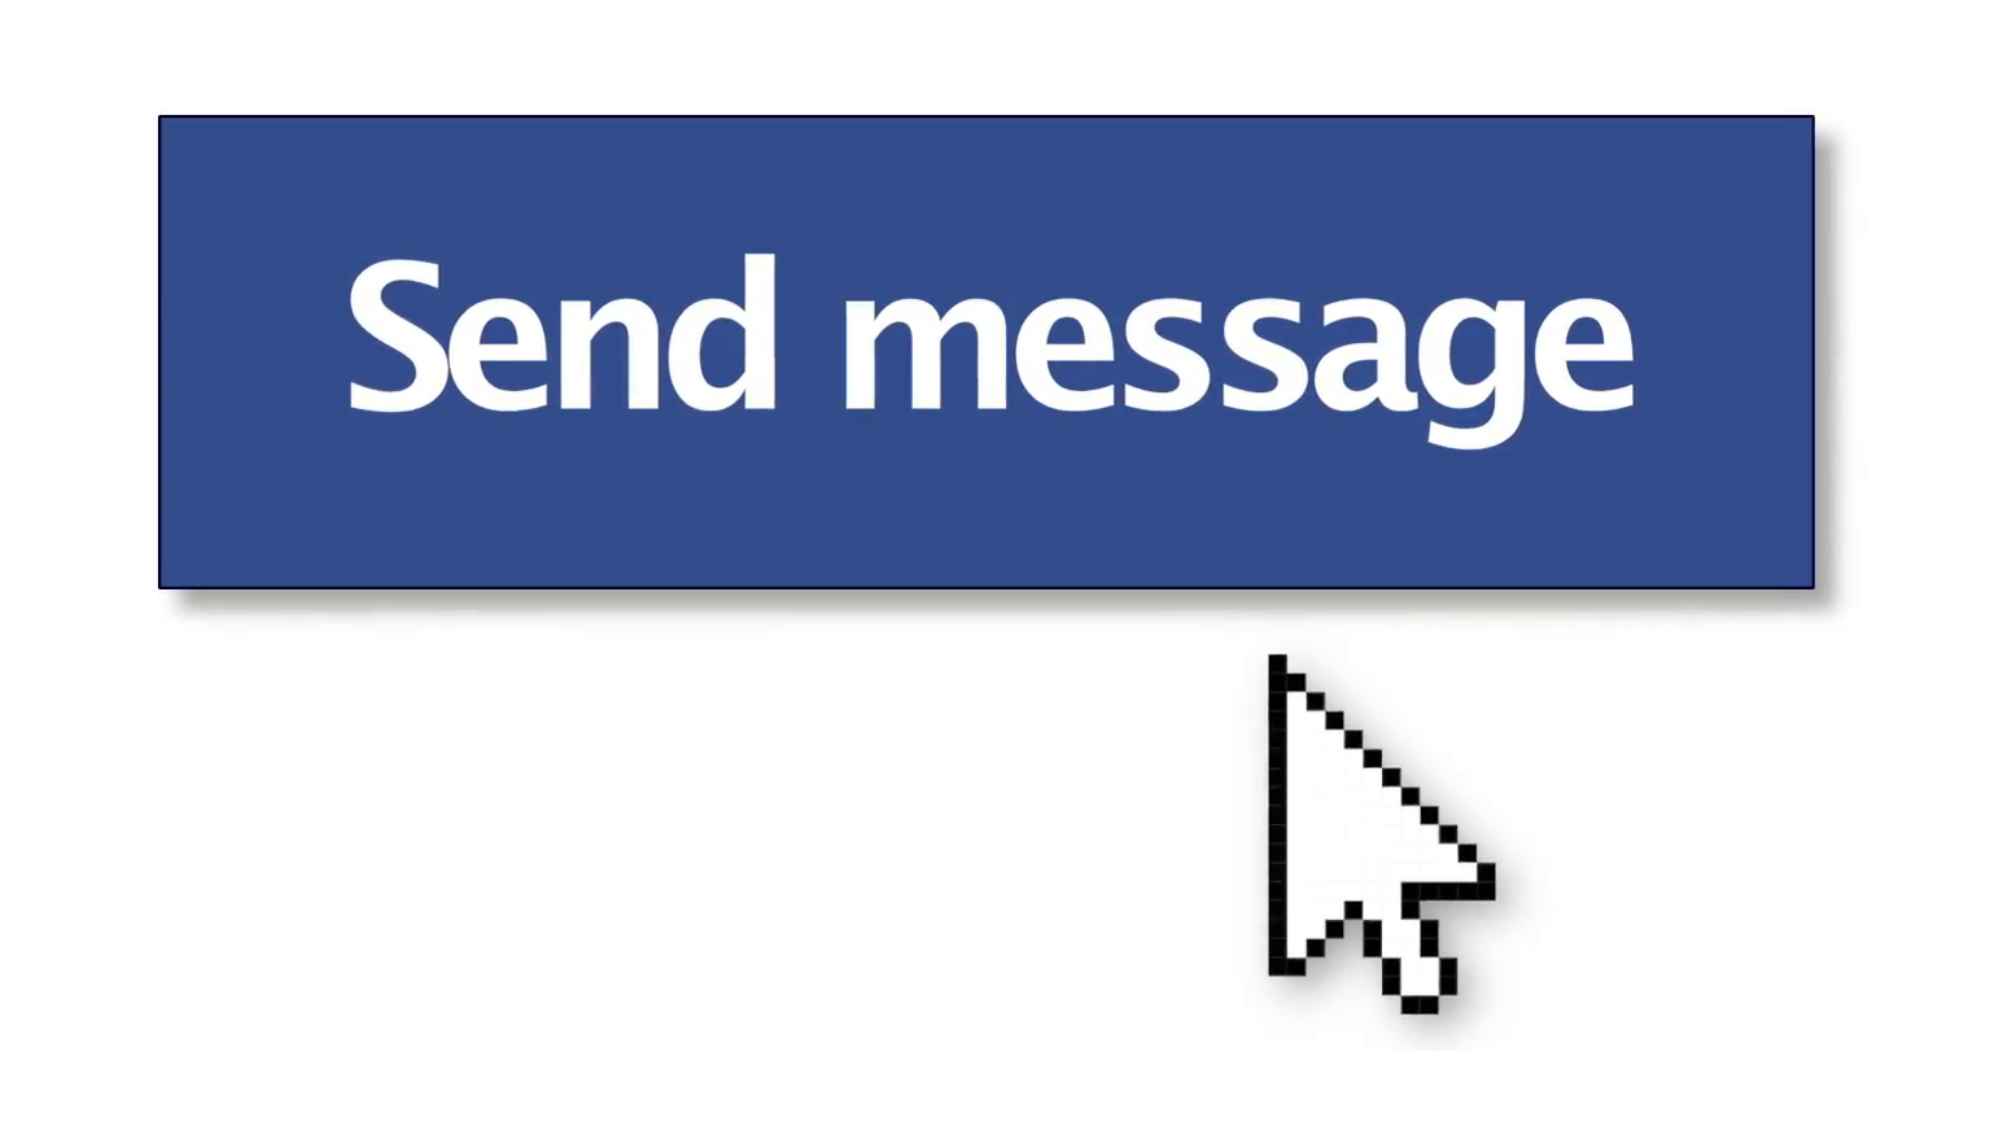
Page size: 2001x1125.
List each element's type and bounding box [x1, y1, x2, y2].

picture [144, 97, 1871, 1051]
